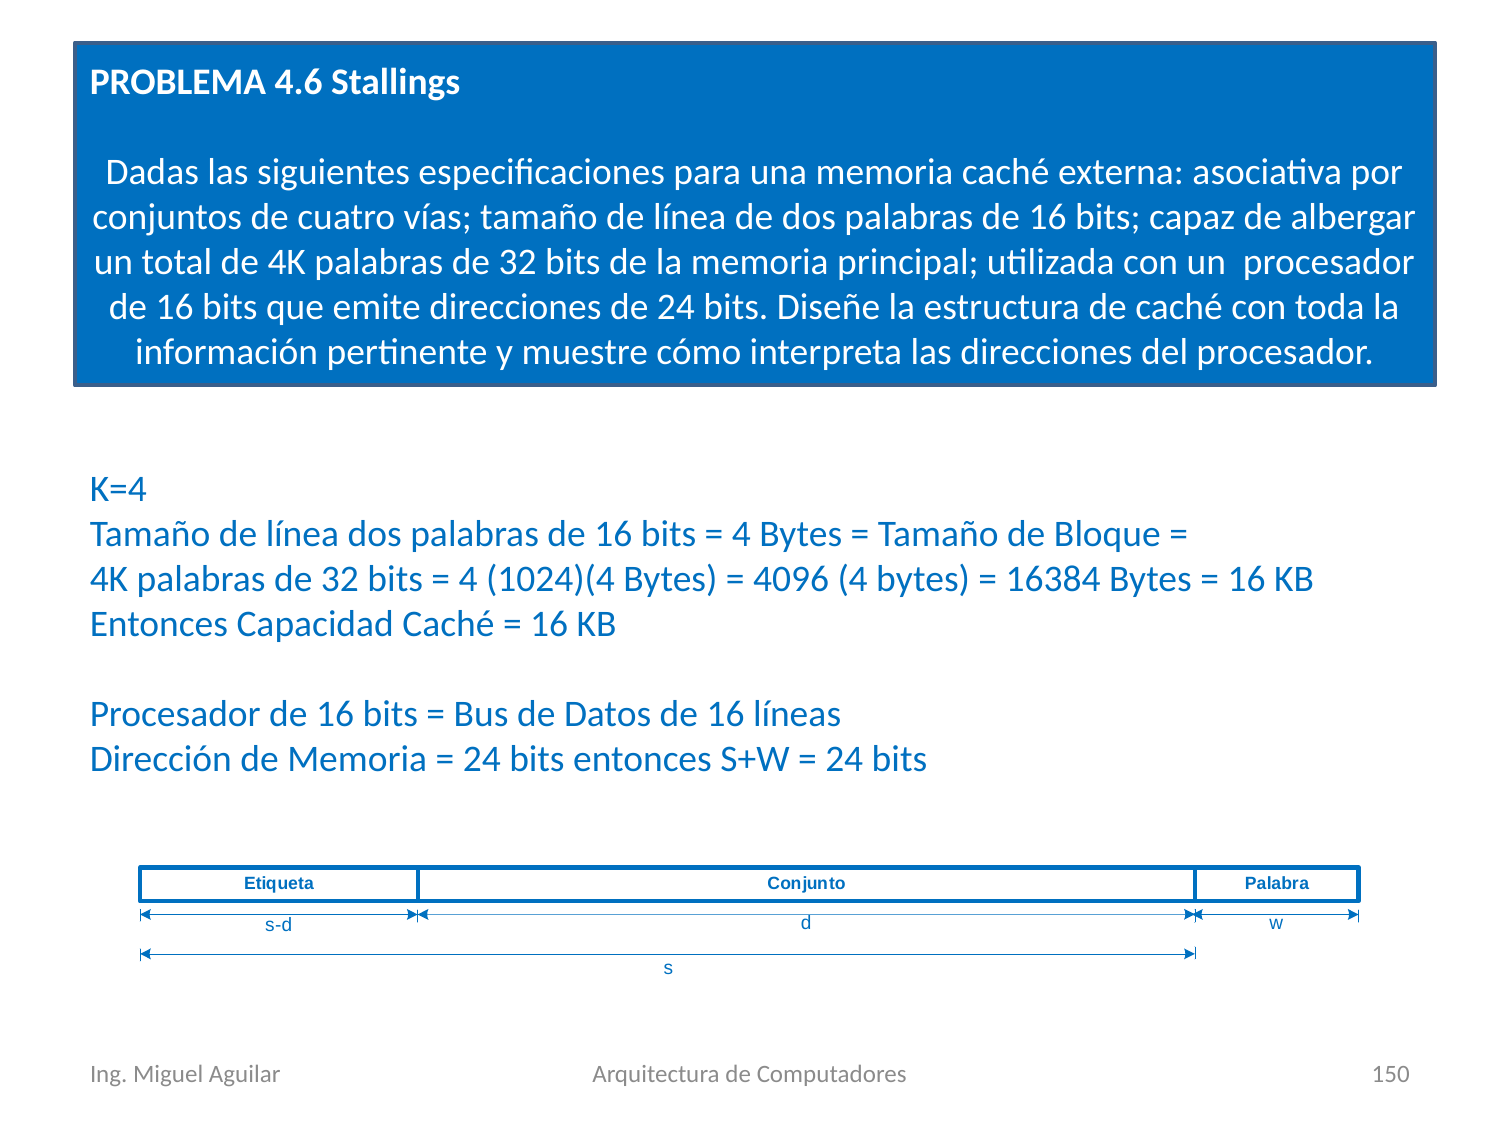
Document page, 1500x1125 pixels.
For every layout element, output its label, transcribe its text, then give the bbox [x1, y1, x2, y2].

slide_number Ing. Miguel Aguilar [75, 1042, 425, 1103]
text_box PROBLEMA 4.6 Stallings Dadas las siguientes especificaciones para una memoria caché externa: asociativa por conjuntos de cuatro vías; tamaño de línea de dos palabras de 16 bits; capaz de albergar un total de 4K palabras de 32 bits de la memoria principal; utilizada con un procesador de 16 bits que emite direcciones de 24 bits. Diseñe la estructura de caché con toda la información pertinente y muestre cómo interpreta las direcciones del procesador. [73, 41, 1437, 387]
picture [135, 862, 1362, 988]
footer Arquitectura de Computadores [512, 1042, 988, 1103]
slide_number 150 [1074, 1042, 1425, 1103]
